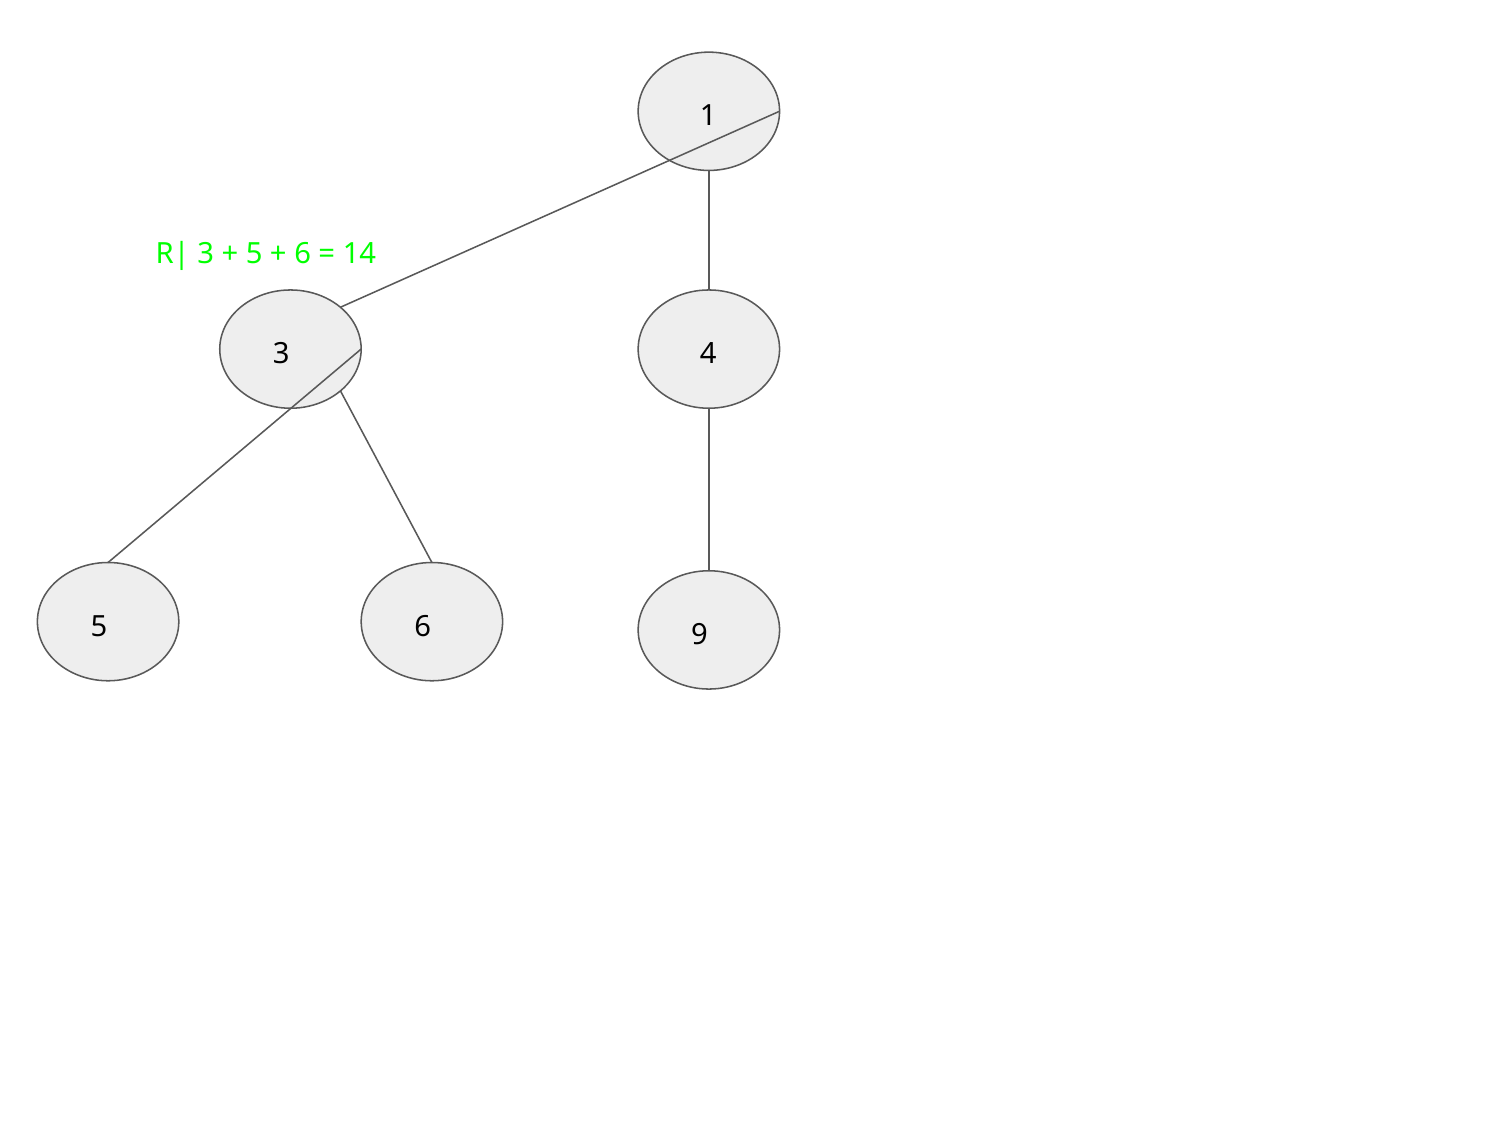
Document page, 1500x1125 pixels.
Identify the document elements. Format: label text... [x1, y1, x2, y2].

text_box [638, 52, 780, 160]
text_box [107, 390, 241, 563]
text_box 6 [399, 592, 465, 652]
text_box 5 [75, 592, 141, 652]
text_box [638, 290, 780, 409]
text_box 9 [676, 600, 742, 660]
text_box 1 [684, 81, 750, 141]
text_box [219, 289, 362, 409]
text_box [340, 152, 660, 308]
text_box [638, 570, 780, 690]
text_box [670, 113, 780, 171]
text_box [340, 390, 433, 563]
text_box [37, 562, 179, 681]
text_box 4 [684, 319, 750, 379]
text_box [361, 562, 503, 681]
text_box R| 3 + 5 + 6 = 14 [140, 219, 335, 279]
text_box 3 [257, 319, 323, 379]
